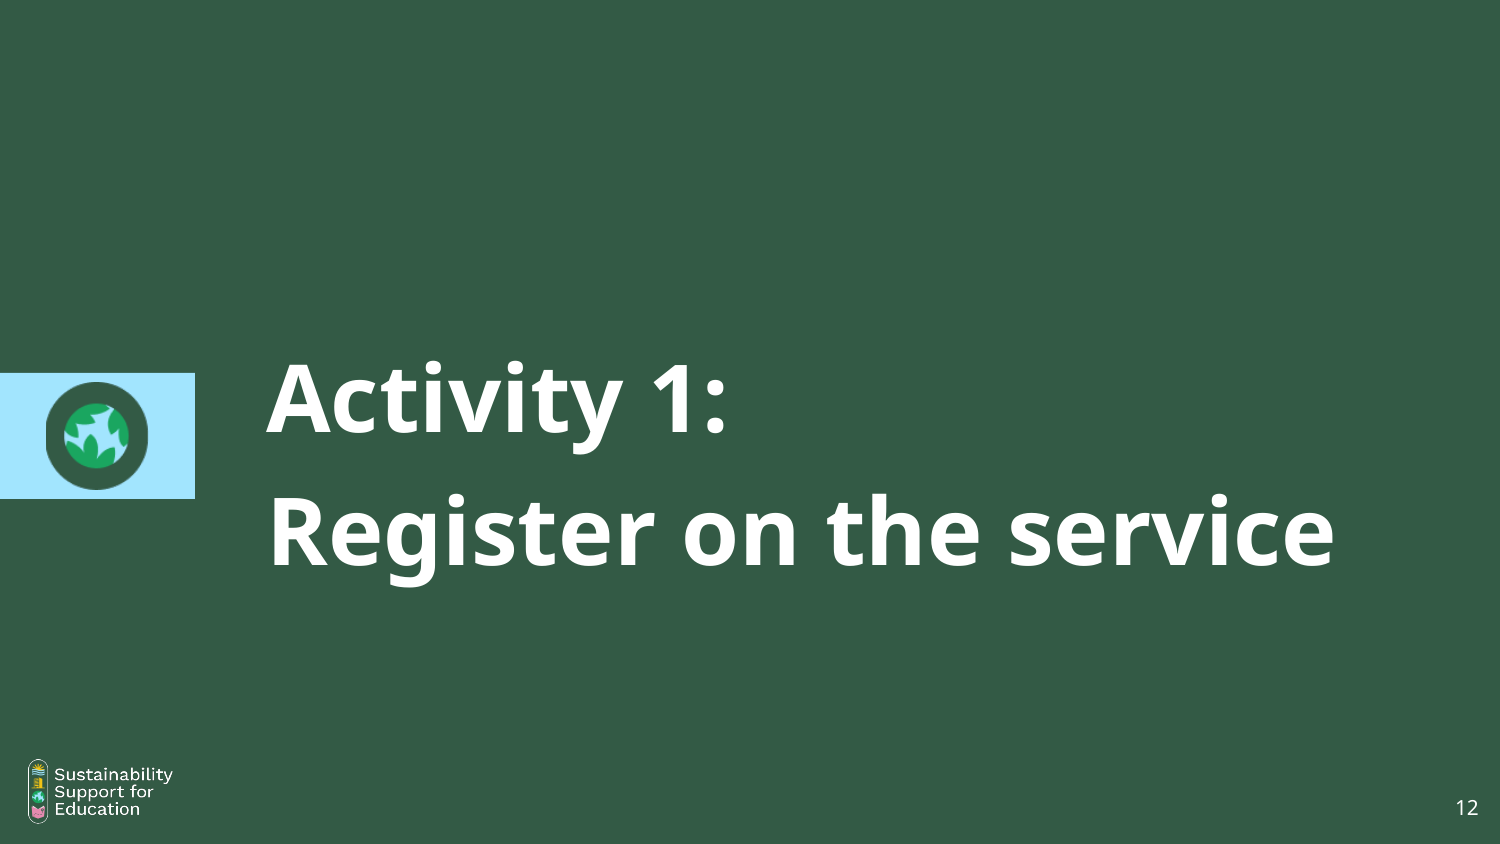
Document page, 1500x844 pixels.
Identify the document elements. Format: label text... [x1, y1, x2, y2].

picture [28, 759, 182, 824]
picture [46, 382, 149, 490]
title Activity 1: Register on the service [266, 323, 1354, 584]
